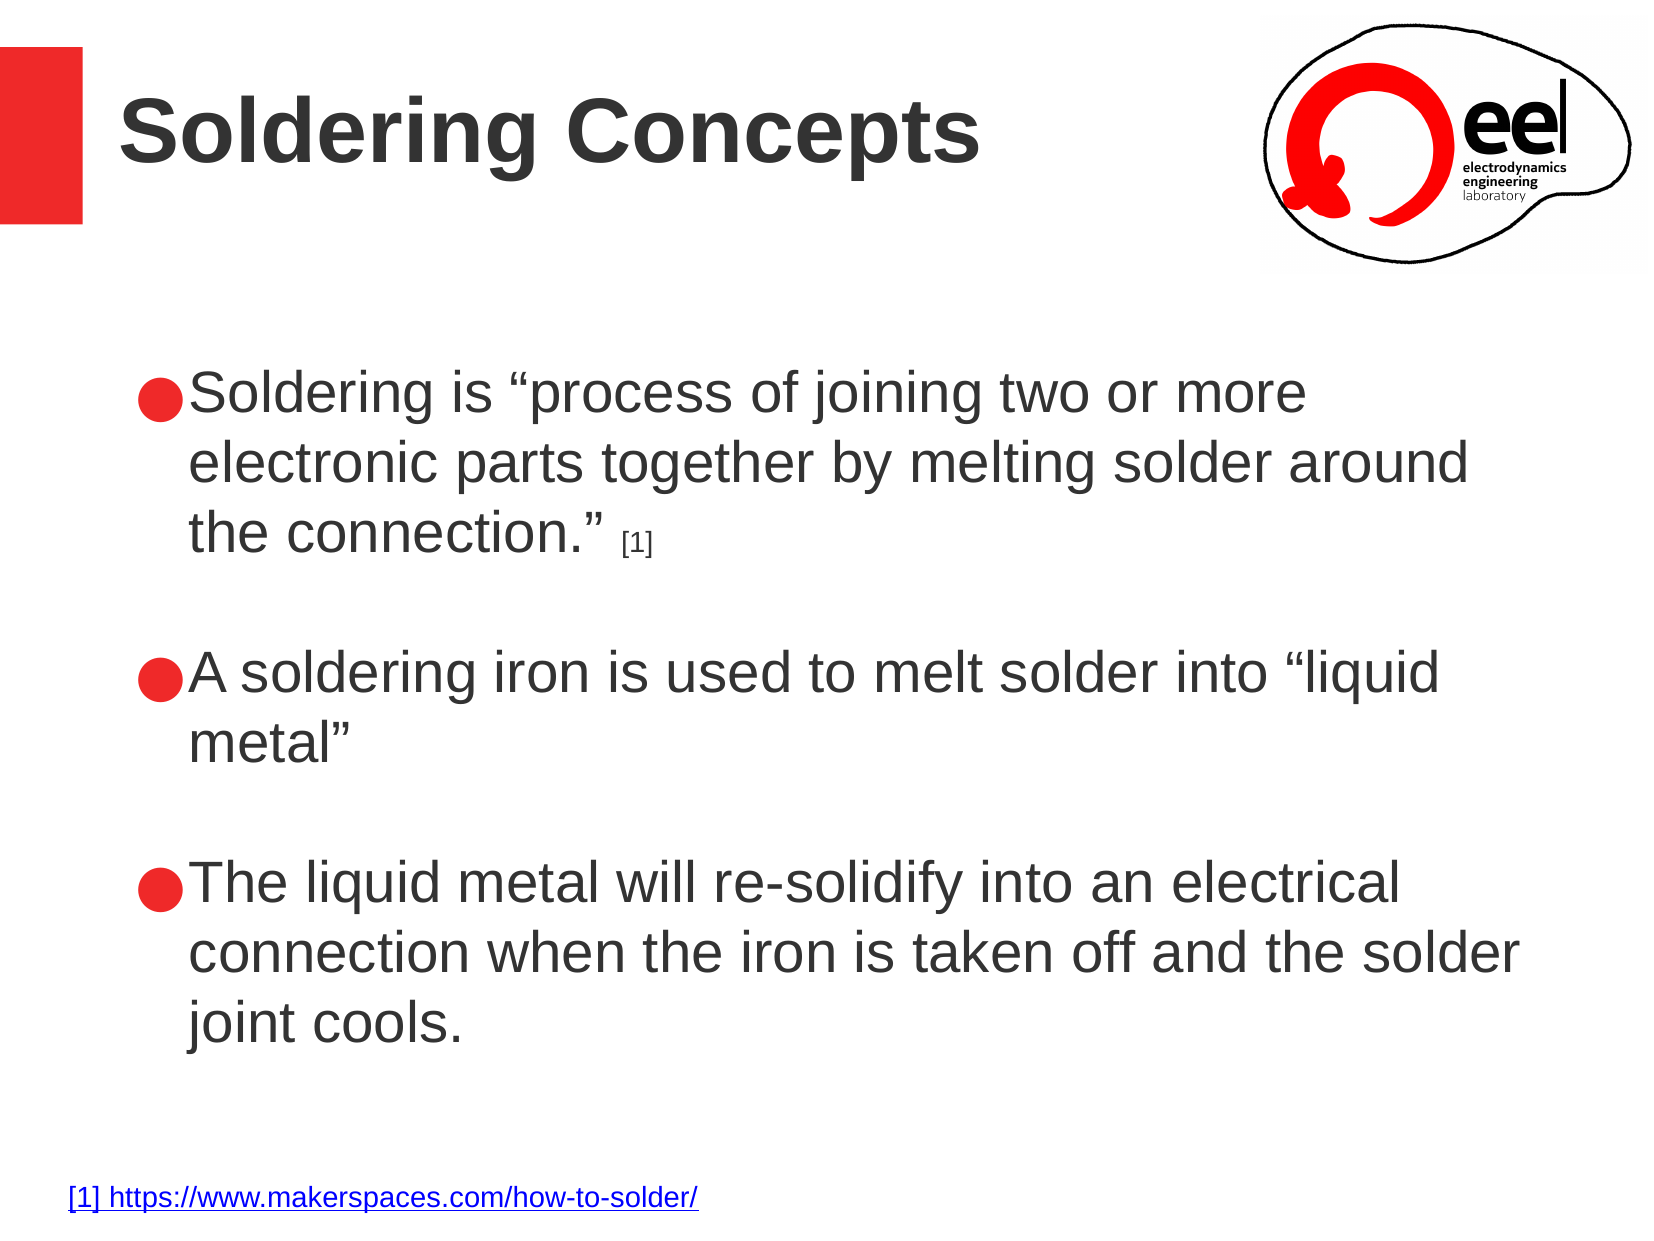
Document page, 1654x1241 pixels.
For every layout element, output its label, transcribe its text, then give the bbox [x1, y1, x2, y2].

text_box [1] https://www.makerspaces.com/how-to-solder/ [53, 1171, 714, 1222]
text_box Soldering is “process of joining two or more electronic parts together by melting solder around the connection.” [1] A soldering iron is used to melt solder into “liquid metal” The liquid metal will re-solidify into an electrical connection when the iron is taken off and the solder joint cools. [118, 354, 1536, 1074]
text_box Soldering Concepts [118, 49, 1254, 257]
picture [1259, 14, 1648, 274]
